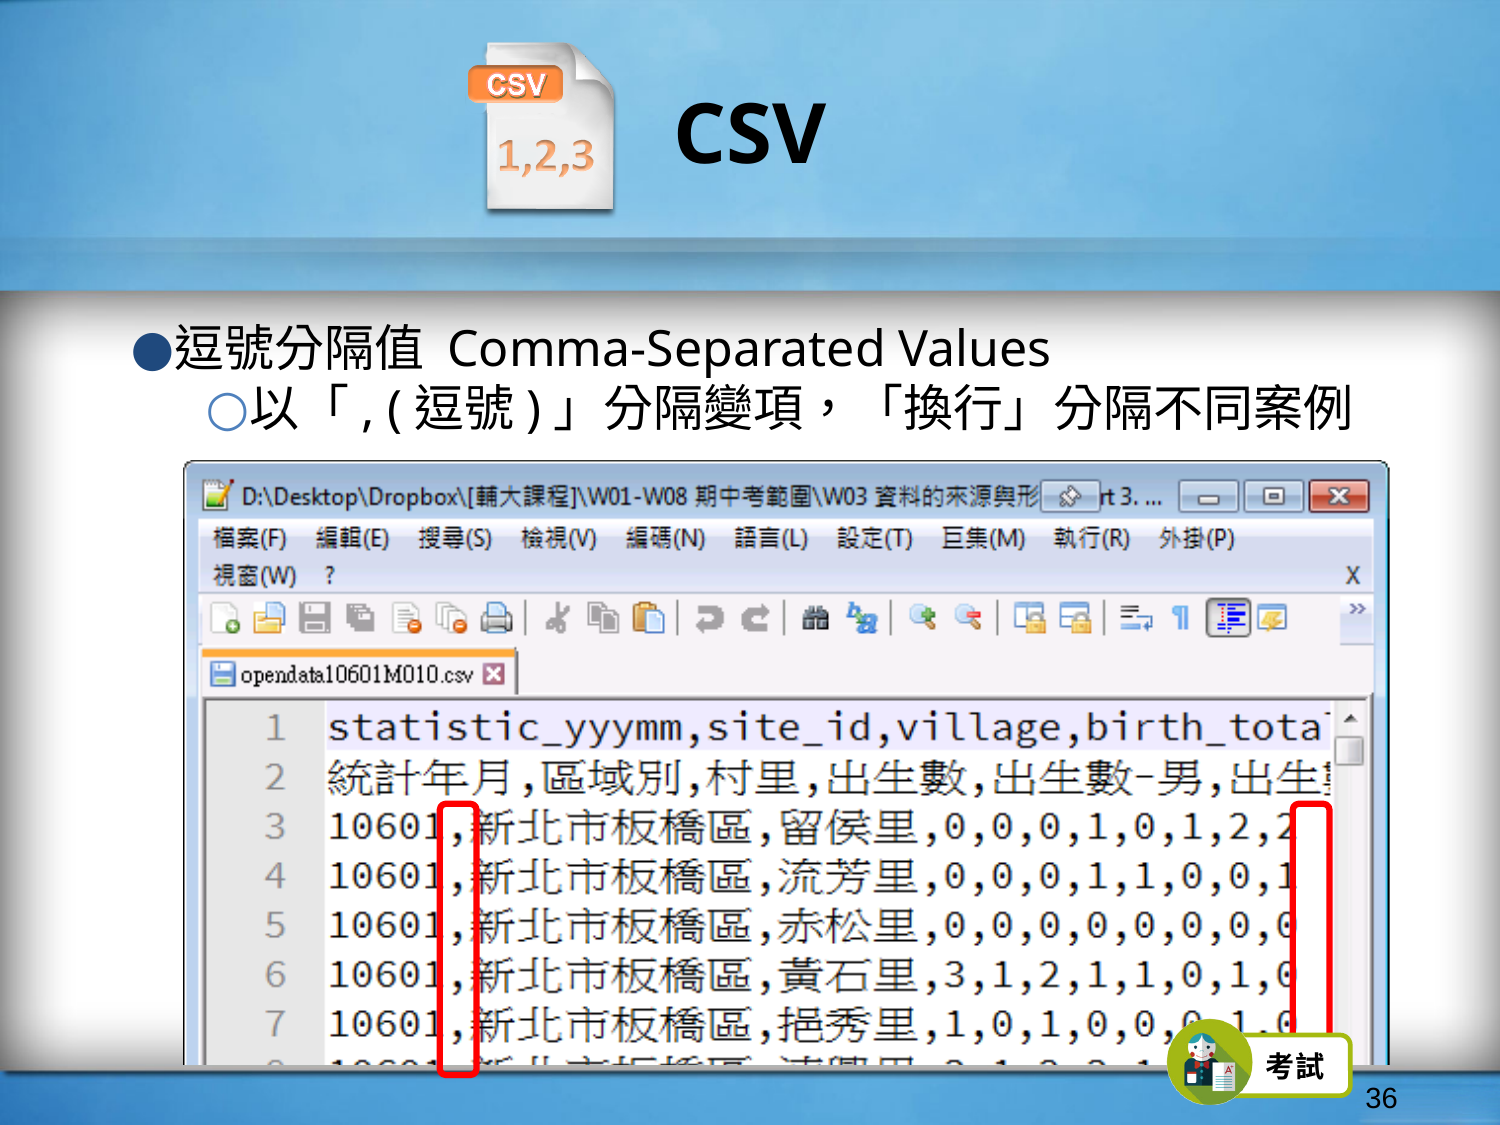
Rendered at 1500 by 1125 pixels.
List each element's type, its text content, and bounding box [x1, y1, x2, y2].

title CSV [78, 27, 1422, 232]
slide_number ‹#› [1350, 1074, 1488, 1118]
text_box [1166, 1018, 1351, 1105]
list 逗號分隔值 Comma-Separated Values 以「, (逗號)」分隔變項，「換行」分隔不同案例 [78, 292, 1422, 1066]
picture [0, 0, 1500, 1125]
